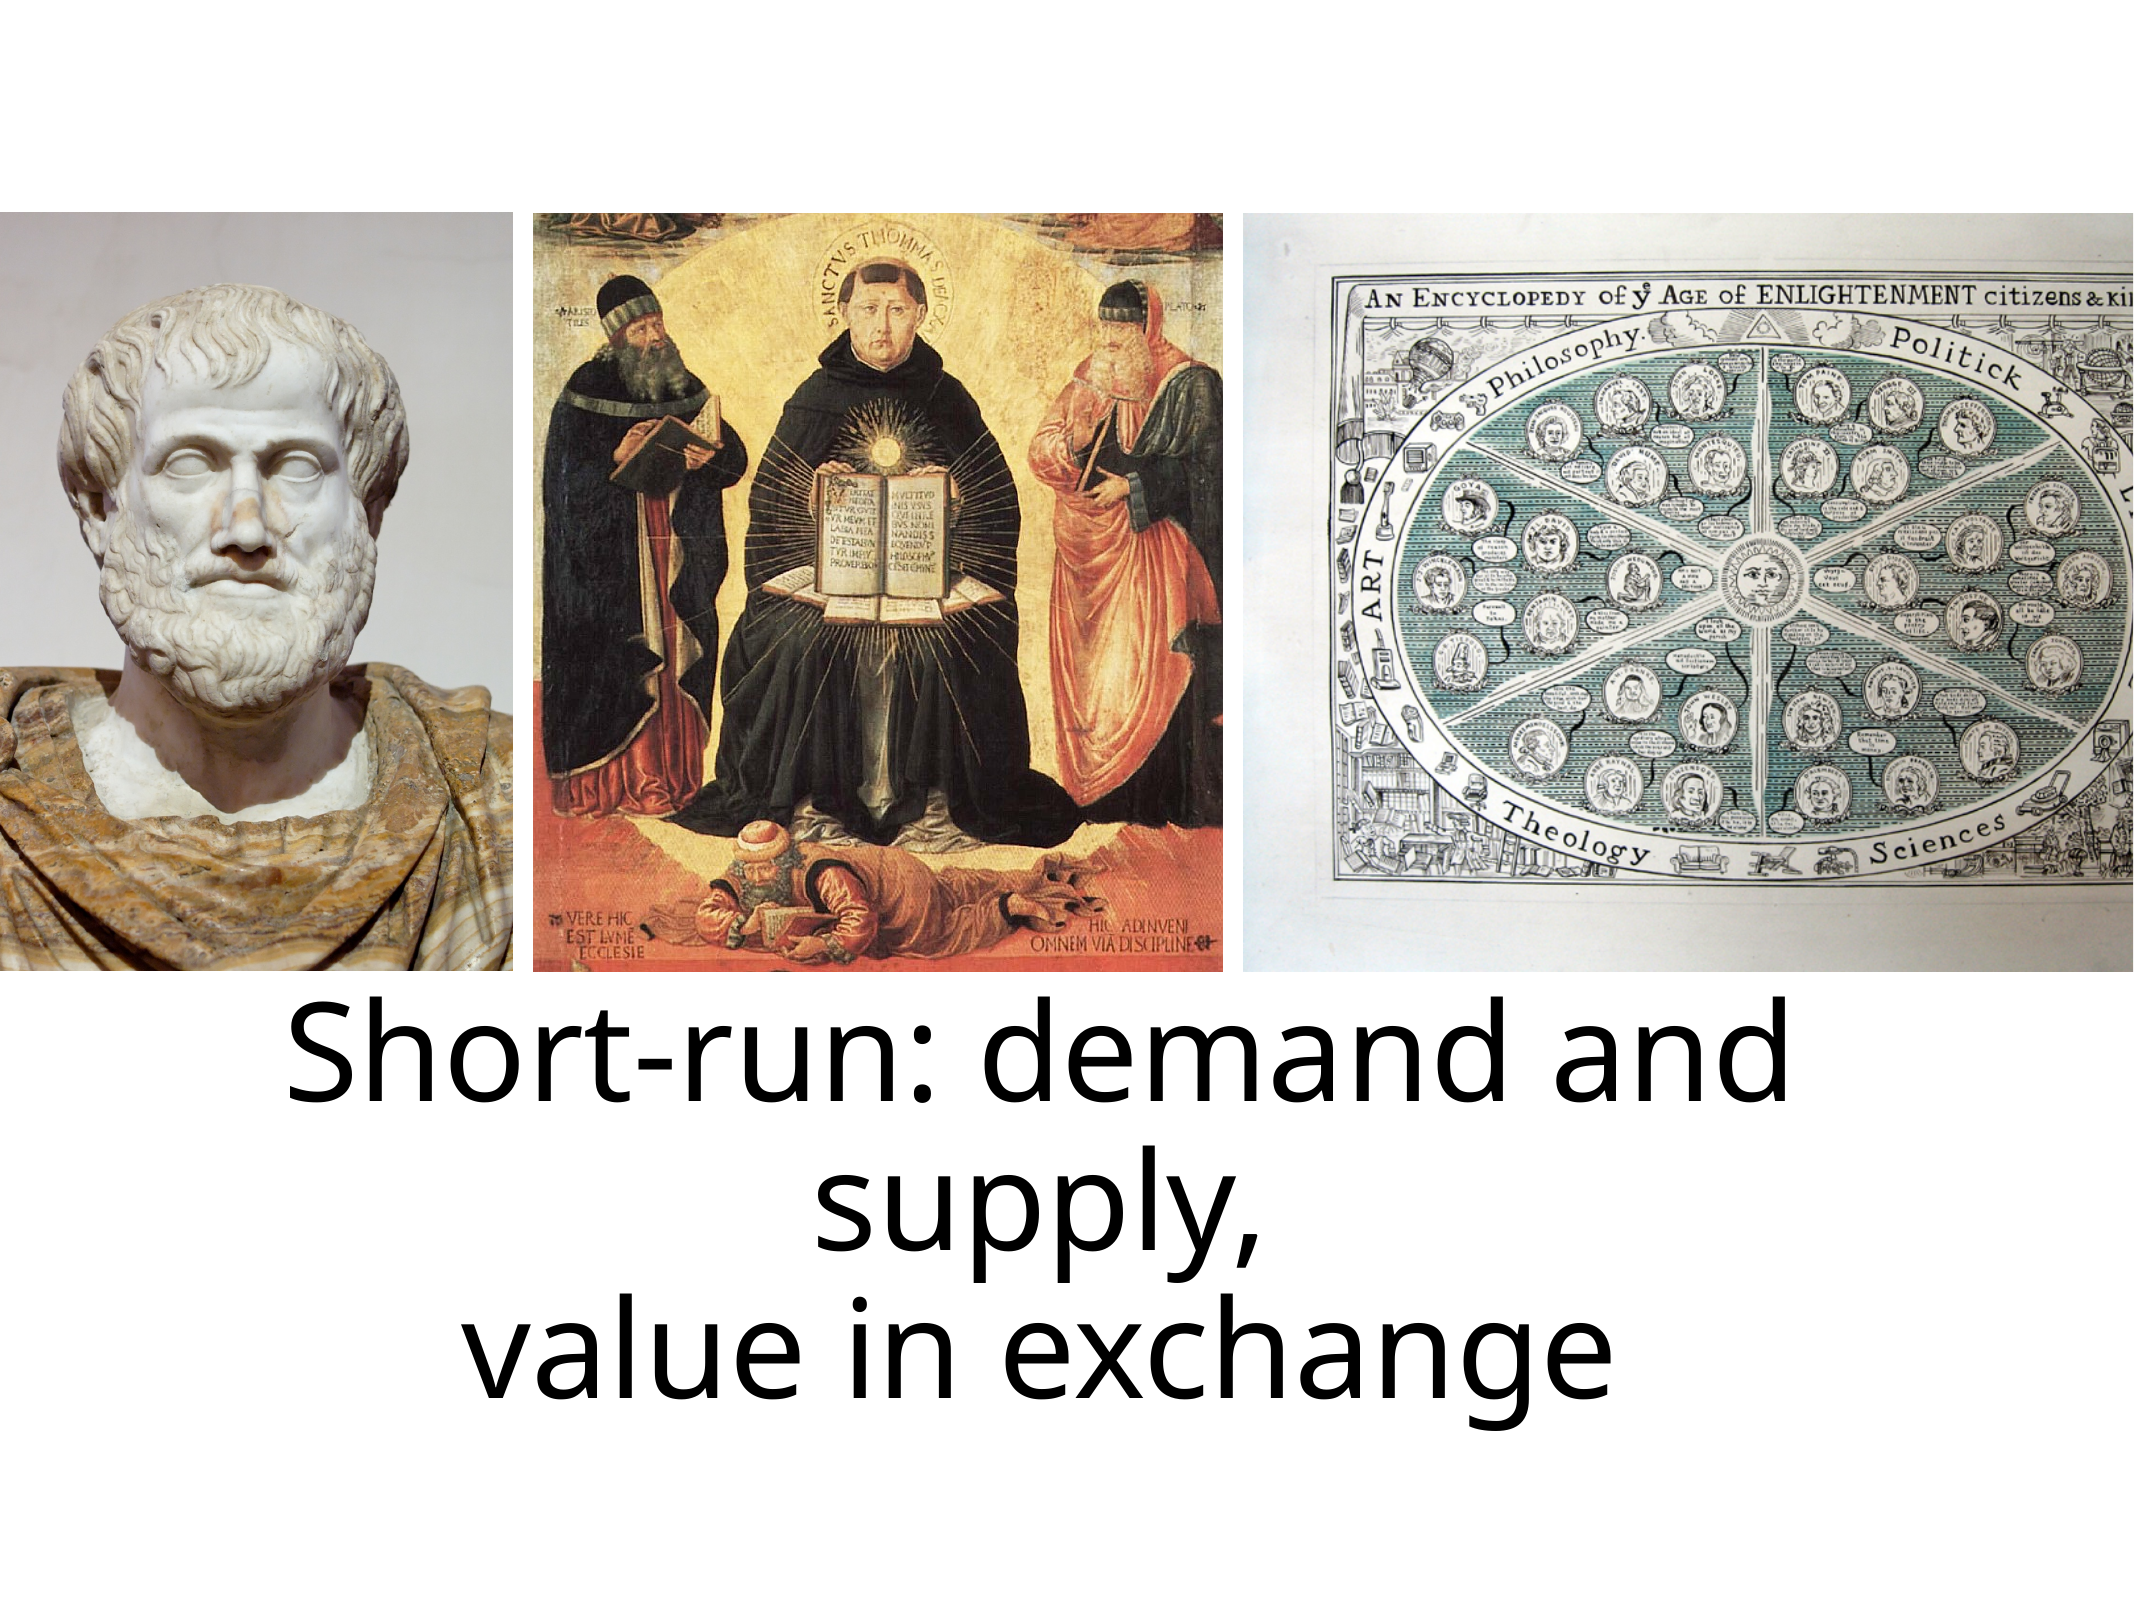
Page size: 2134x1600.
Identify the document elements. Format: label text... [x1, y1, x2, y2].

picture [1243, 213, 2134, 972]
picture [0, 212, 513, 971]
picture [533, 213, 1223, 972]
title Short-run: demand and supply, value in exchange [84, 1034, 1996, 1377]
